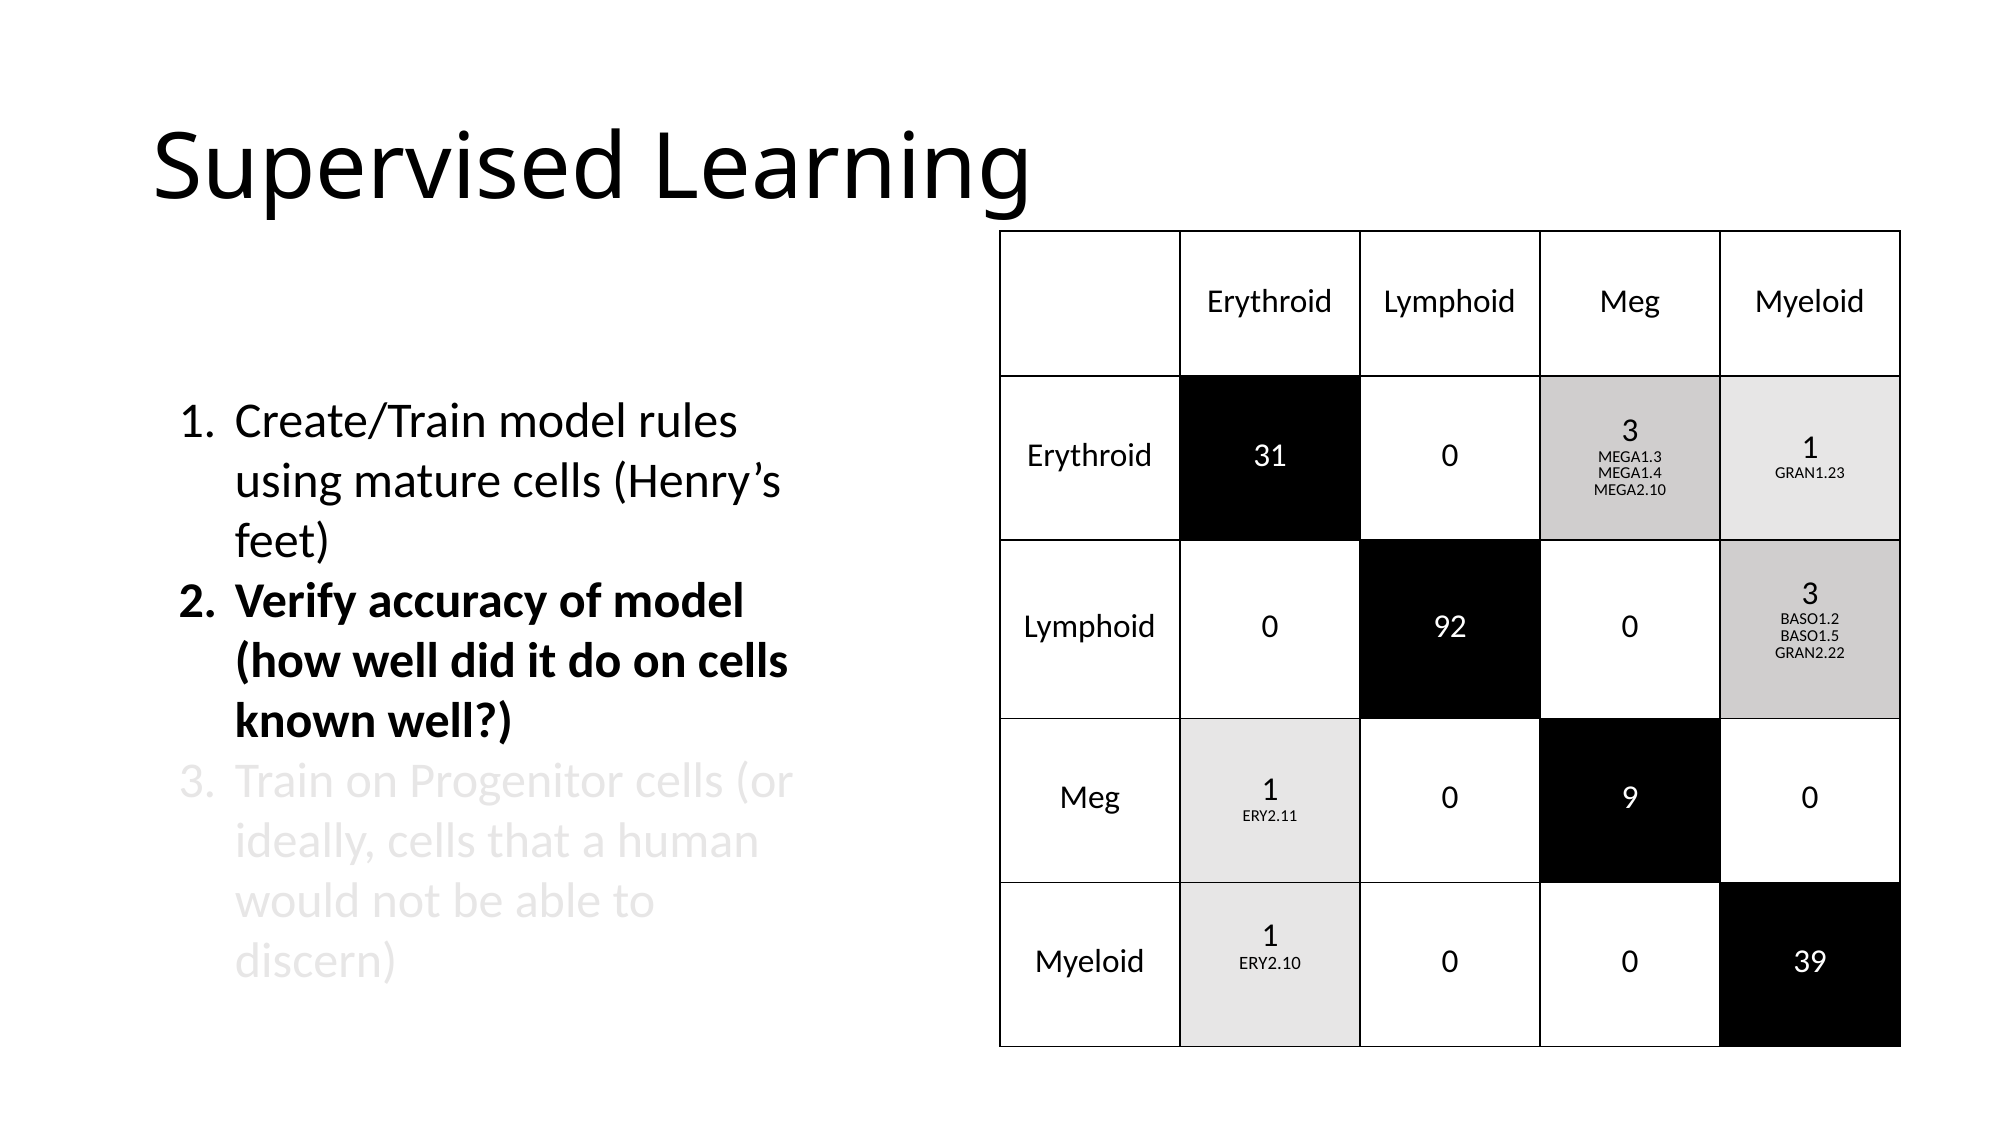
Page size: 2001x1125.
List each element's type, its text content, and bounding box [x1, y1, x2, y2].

table_cell 0 [1361, 719, 1539, 882]
table_header Erythroid [1181, 232, 1359, 375]
table_cell 0 [1541, 883, 1719, 1046]
table_cell 3 MEGA1.3 MEGA1.4 MEGA2.10 [1541, 377, 1719, 539]
table_cell 0 [1541, 541, 1719, 718]
table_cell 1 ERY2.10 [1181, 883, 1359, 1046]
table_cell 92 [1361, 541, 1539, 718]
table_cell 3 BASO1.2 BASO1.5 GRAN2.22 [1721, 541, 1899, 718]
table_cell Meg [1001, 719, 1179, 882]
table_cell Erythroid [1001, 377, 1179, 539]
table_header Lymphoid [1361, 232, 1539, 375]
table_cell 0 [1181, 541, 1359, 718]
table_cell 0 [1721, 719, 1899, 882]
table_cell 1 GRAN1.23 [1721, 377, 1899, 539]
table_cell 1 ERY2.11 [1181, 719, 1359, 882]
text_box Create/Train model rules using mature cells (Henry’s feet) Verify accuracy of model (how well did it do on cells known well?) Train on Progenitor cells (or ideally, cells that a human would not be able to discern) [163, 380, 817, 1040]
table_cell Lymphoid [1001, 541, 1179, 718]
table_header Myeloid [1721, 232, 1899, 375]
title Supervised Learning [137, 59, 1863, 278]
table_header Meg [1541, 232, 1719, 375]
table_cell 39 [1721, 883, 1899, 1046]
table_header [1001, 232, 1179, 375]
table_cell 0 [1361, 883, 1539, 1046]
table_cell Myeloid [1001, 883, 1179, 1046]
table_cell 31 [1181, 377, 1359, 539]
table_cell 0 [1361, 377, 1539, 539]
table_cell 9 [1541, 719, 1719, 882]
